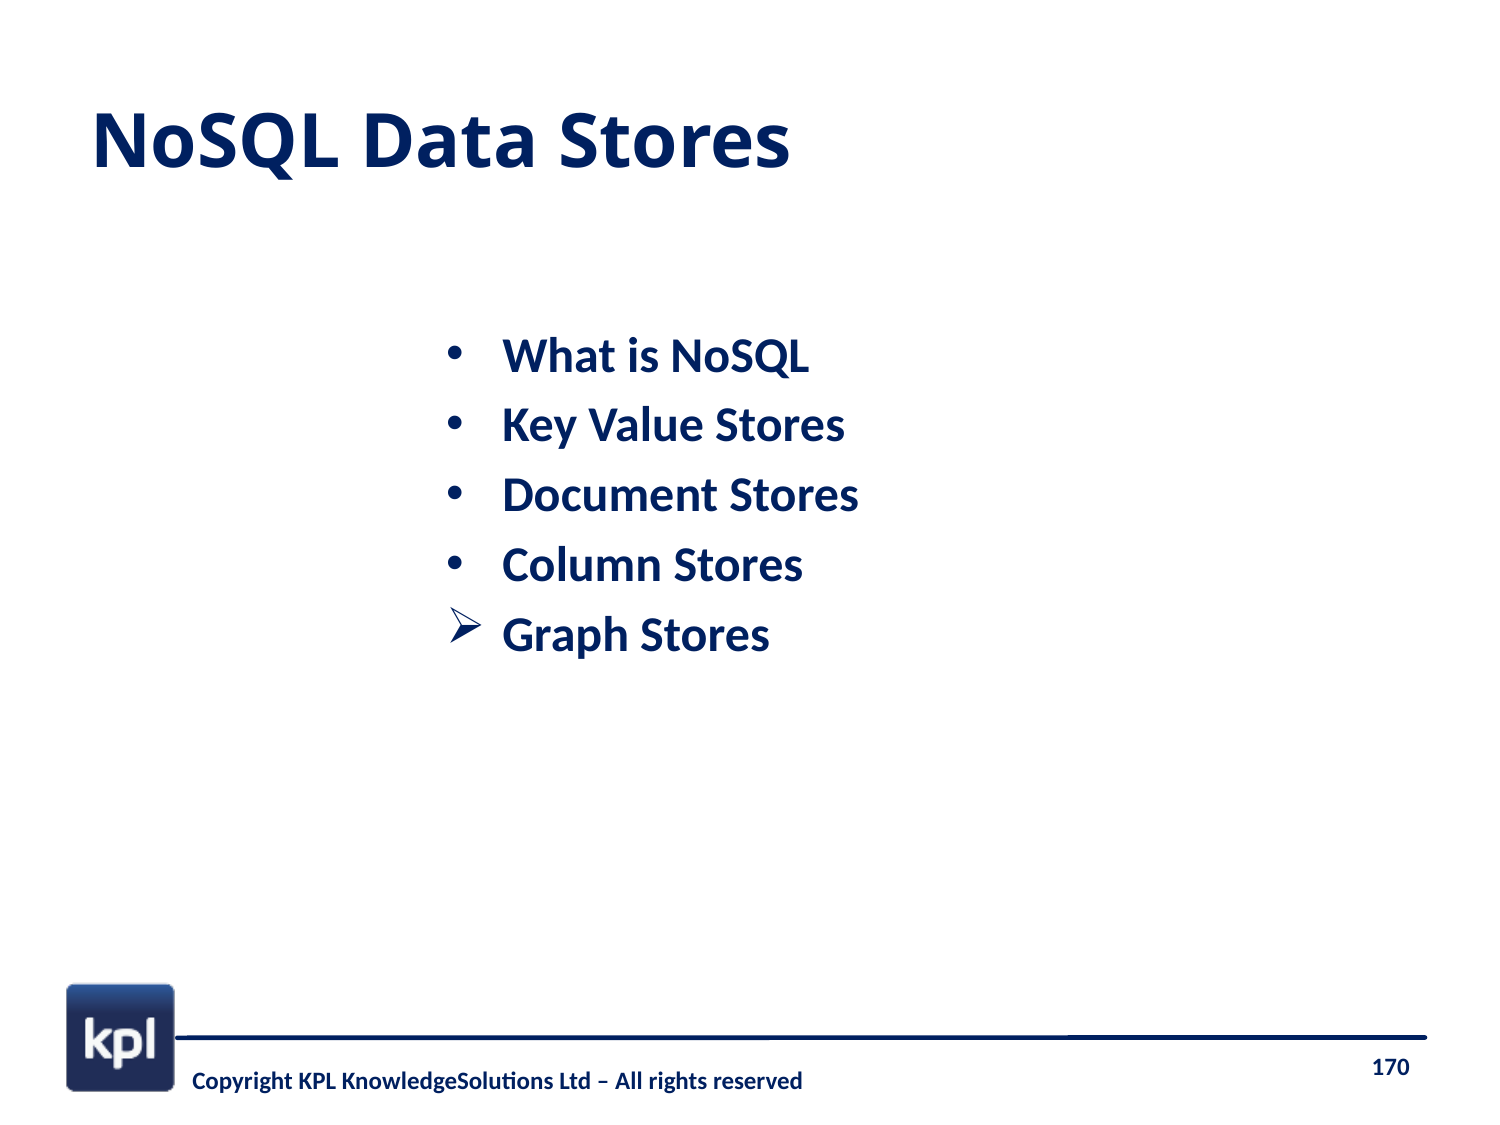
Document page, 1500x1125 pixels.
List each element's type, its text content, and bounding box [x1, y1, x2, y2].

picture [62, 980, 178, 1095]
title NoSQL Data Stores [75, 43, 1436, 233]
slide_number 170 [987, 1042, 1425, 1103]
footer Copyright KPL KnowledgeSolutions Ltd – All rights reserved [177, 1050, 963, 1110]
list What is NoSQL Key Value Stores Document Stores Column Stores Graph Stores [431, 314, 941, 780]
